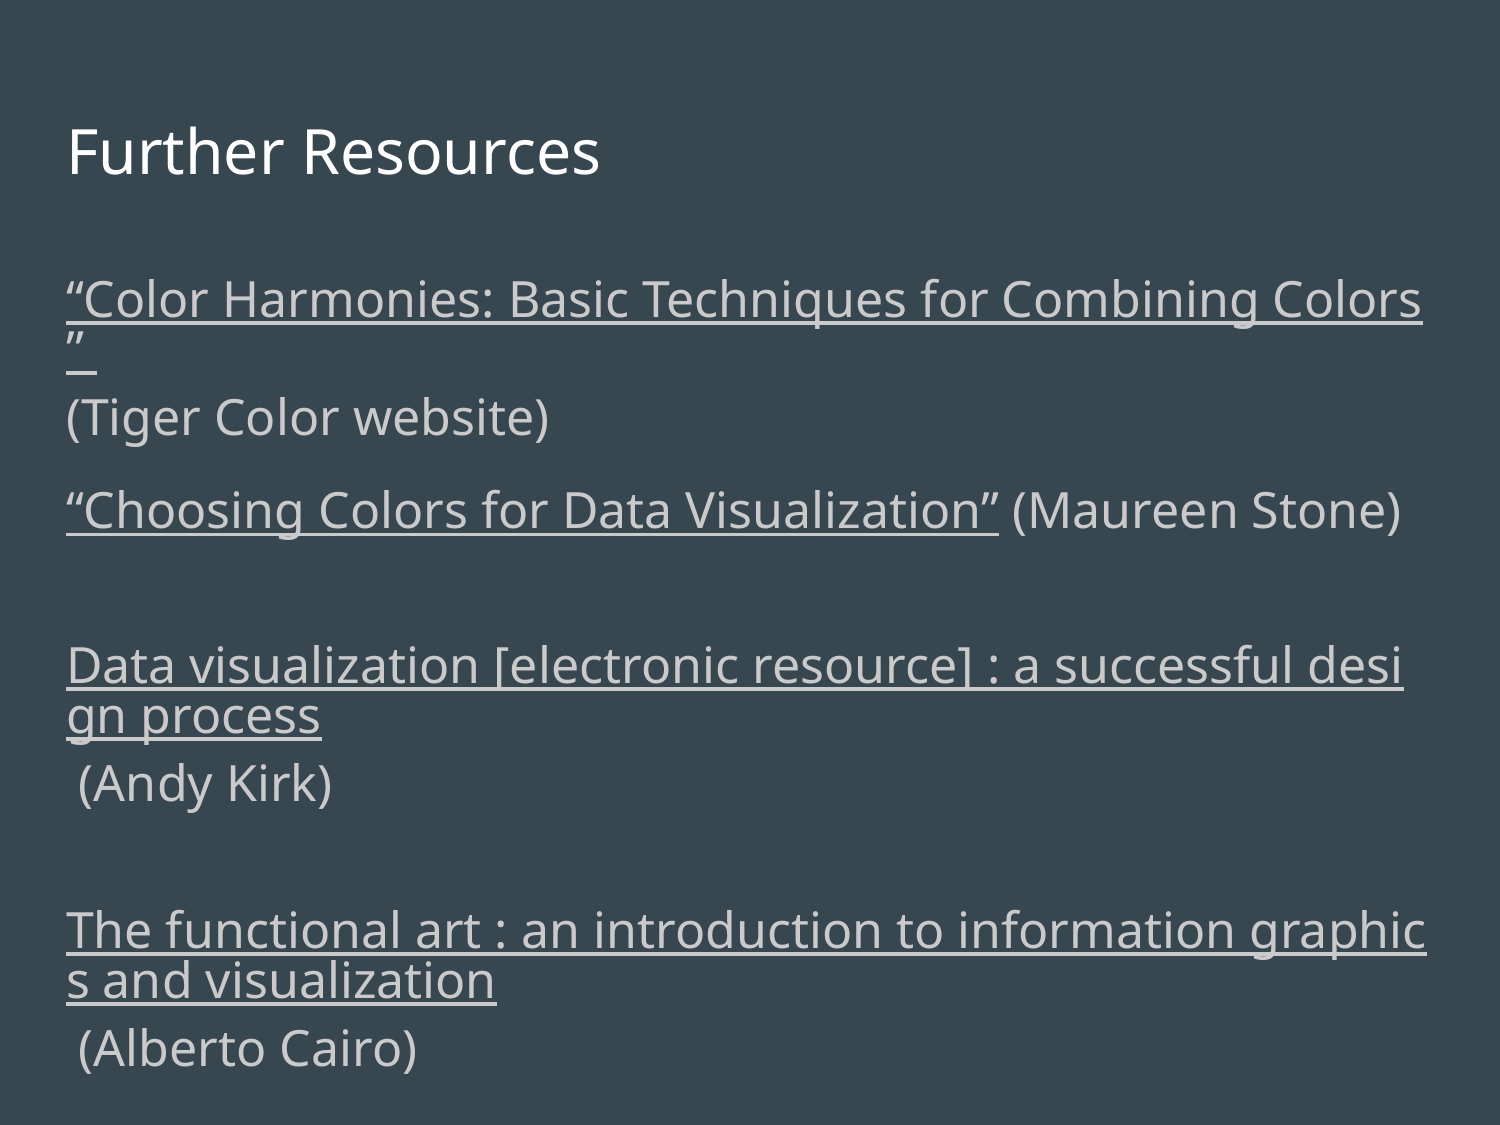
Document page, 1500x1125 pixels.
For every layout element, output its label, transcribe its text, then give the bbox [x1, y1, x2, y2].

title Further Resources [51, 97, 1449, 223]
list “Color Harmonies: Basic Techniques for Combining Colors” (Tiger Color website) “Choosing Colors for Data Visualization” (Maureen Stone) Data visualization [electronic resource] : a successful design process (Andy Kirk) The functional art : an introduction to information graphics and visualization (Alberto Cairo) [51, 252, 1449, 1000]
